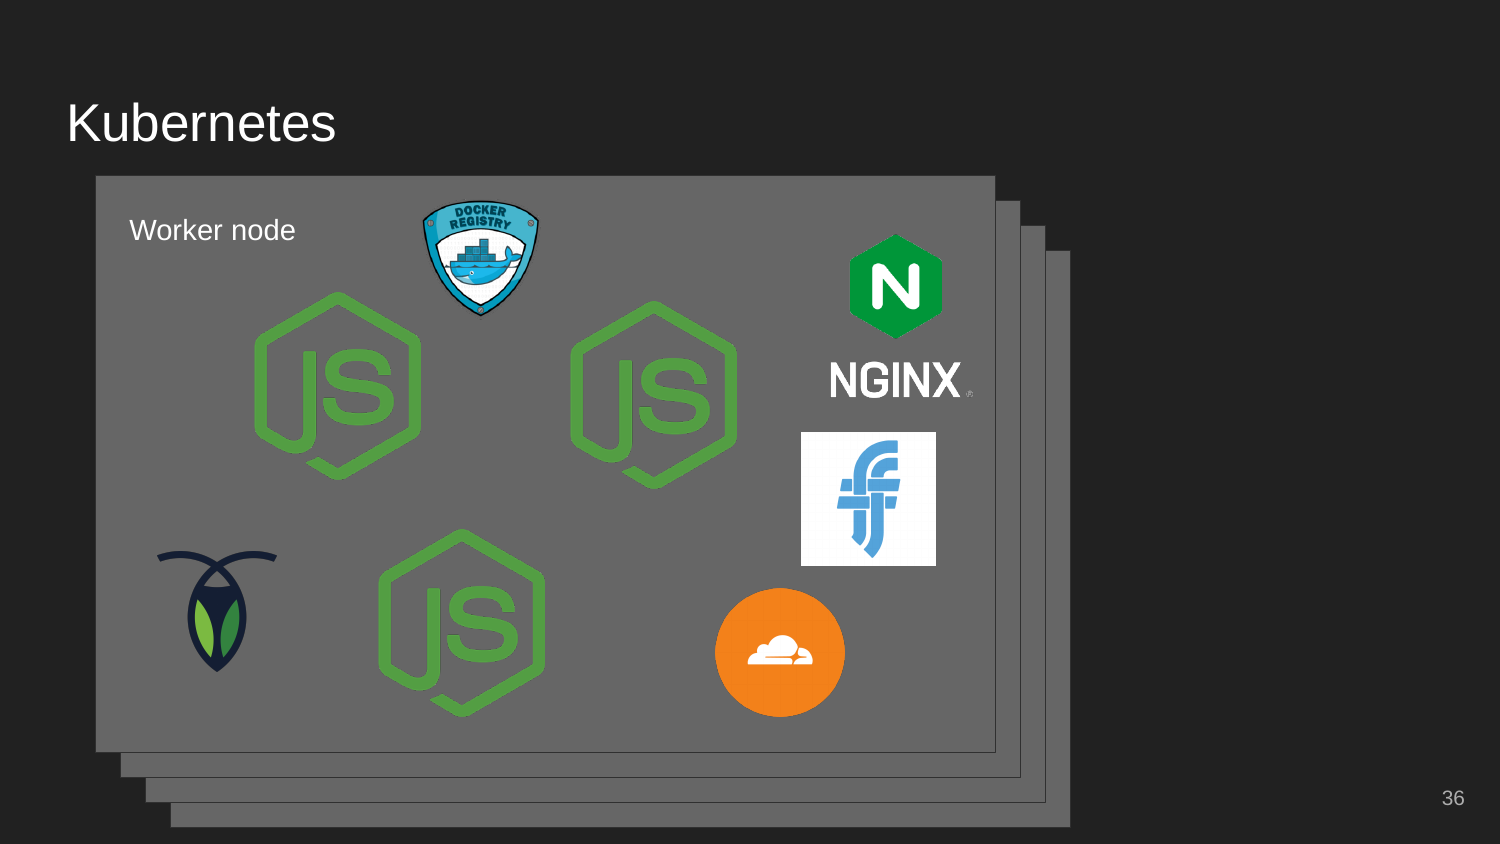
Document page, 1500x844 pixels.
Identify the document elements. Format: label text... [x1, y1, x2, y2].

picture [378, 529, 545, 718]
picture [801, 432, 936, 566]
text_box [120, 200, 1021, 778]
picture [715, 587, 845, 718]
picture [157, 551, 277, 672]
picture [801, 222, 990, 411]
text_box [95, 175, 996, 753]
text_box [145, 225, 1046, 803]
title Kubernetes [51, 72, 1449, 167]
picture [254, 196, 541, 481]
text_box [170, 250, 1071, 828]
slide_number ‹#› [1389, 764, 1480, 830]
picture [570, 301, 738, 490]
text_box Worker node [114, 196, 419, 262]
